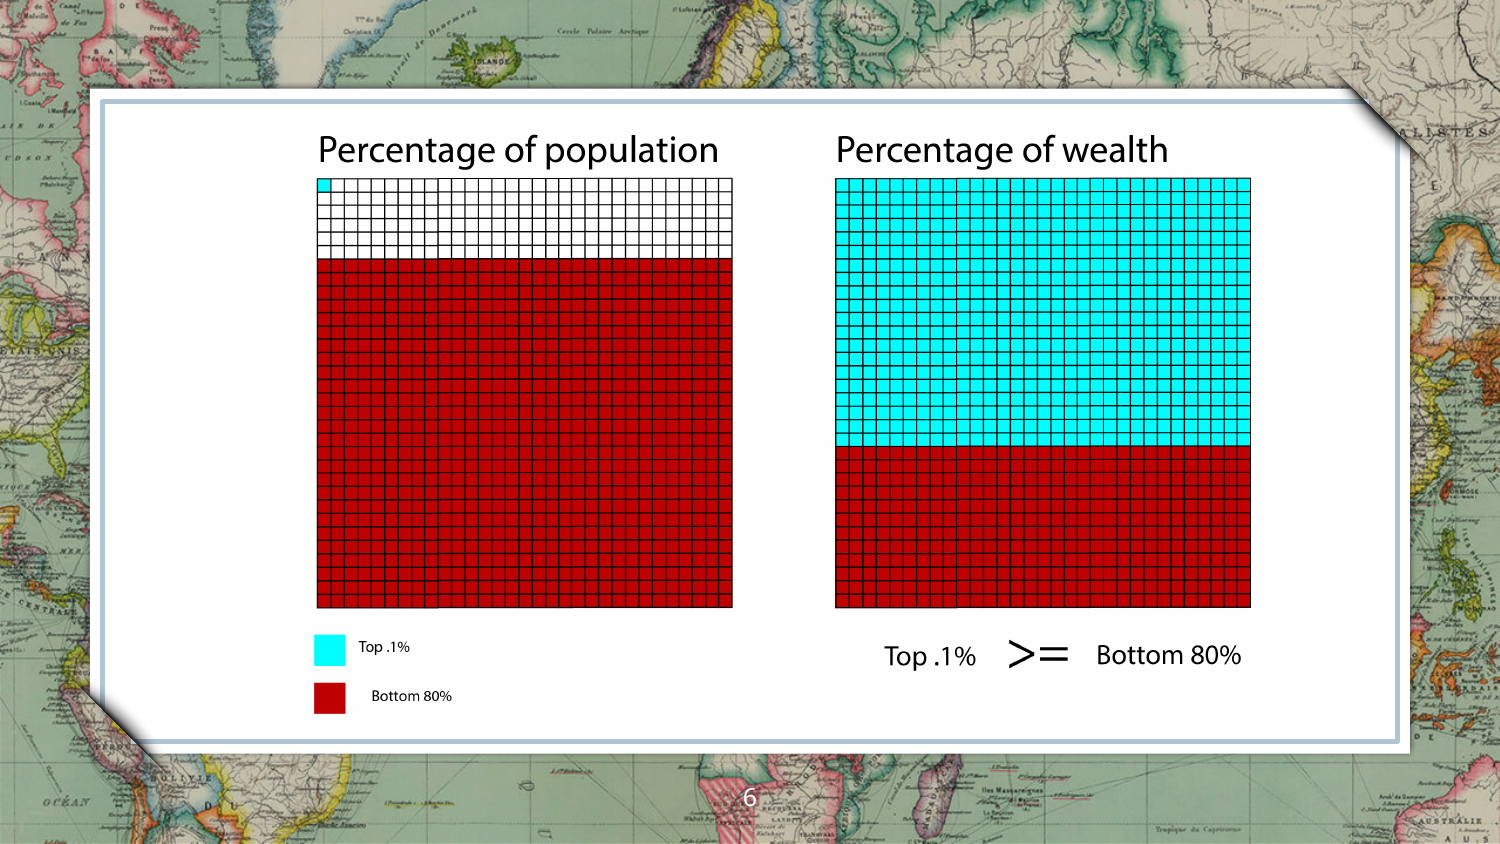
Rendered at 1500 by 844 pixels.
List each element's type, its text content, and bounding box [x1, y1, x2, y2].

picture [314, 130, 1251, 714]
picture [0, 0, 1500, 844]
slide_number 6 [705, 753, 795, 844]
